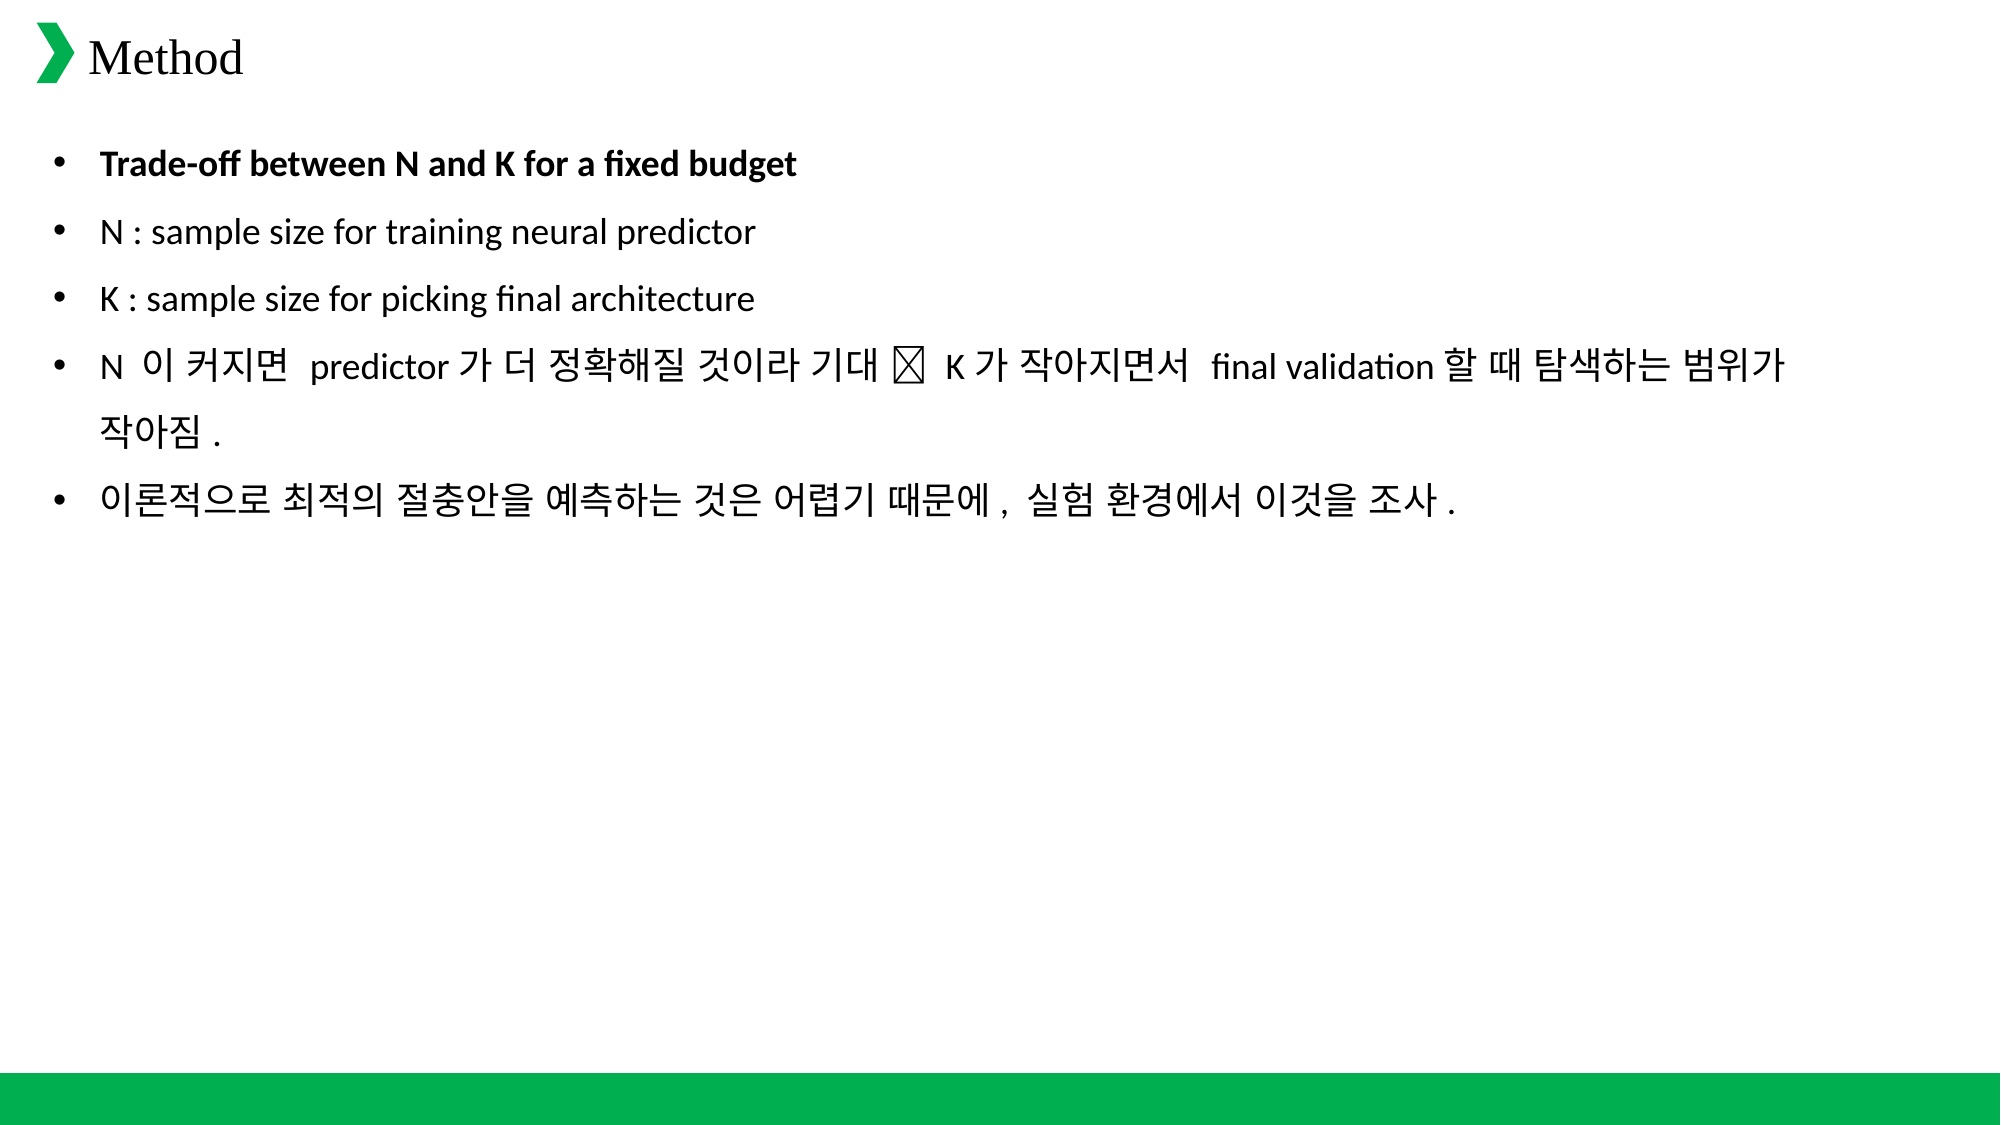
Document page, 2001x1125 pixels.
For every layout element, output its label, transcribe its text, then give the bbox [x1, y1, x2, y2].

subtitle Method [73, 23, 1878, 109]
text_box [0, 1072, 2000, 1125]
text_box [36, 22, 75, 84]
text_box Trade-off between N and K for a fixed budget N : sample size for training neural predictor K : sample size for picking final architecture N 이 커지면 predictor가 더 정확해질 것이라 기대  K가 작아지면서 final validation할 때 탐색하는 범위가 작아짐. 이론적으로 최적의 절충안을 예측하는 것은 어렵기 때문에, 실험 환경에서 이것을 조사. [38, 109, 1904, 530]
